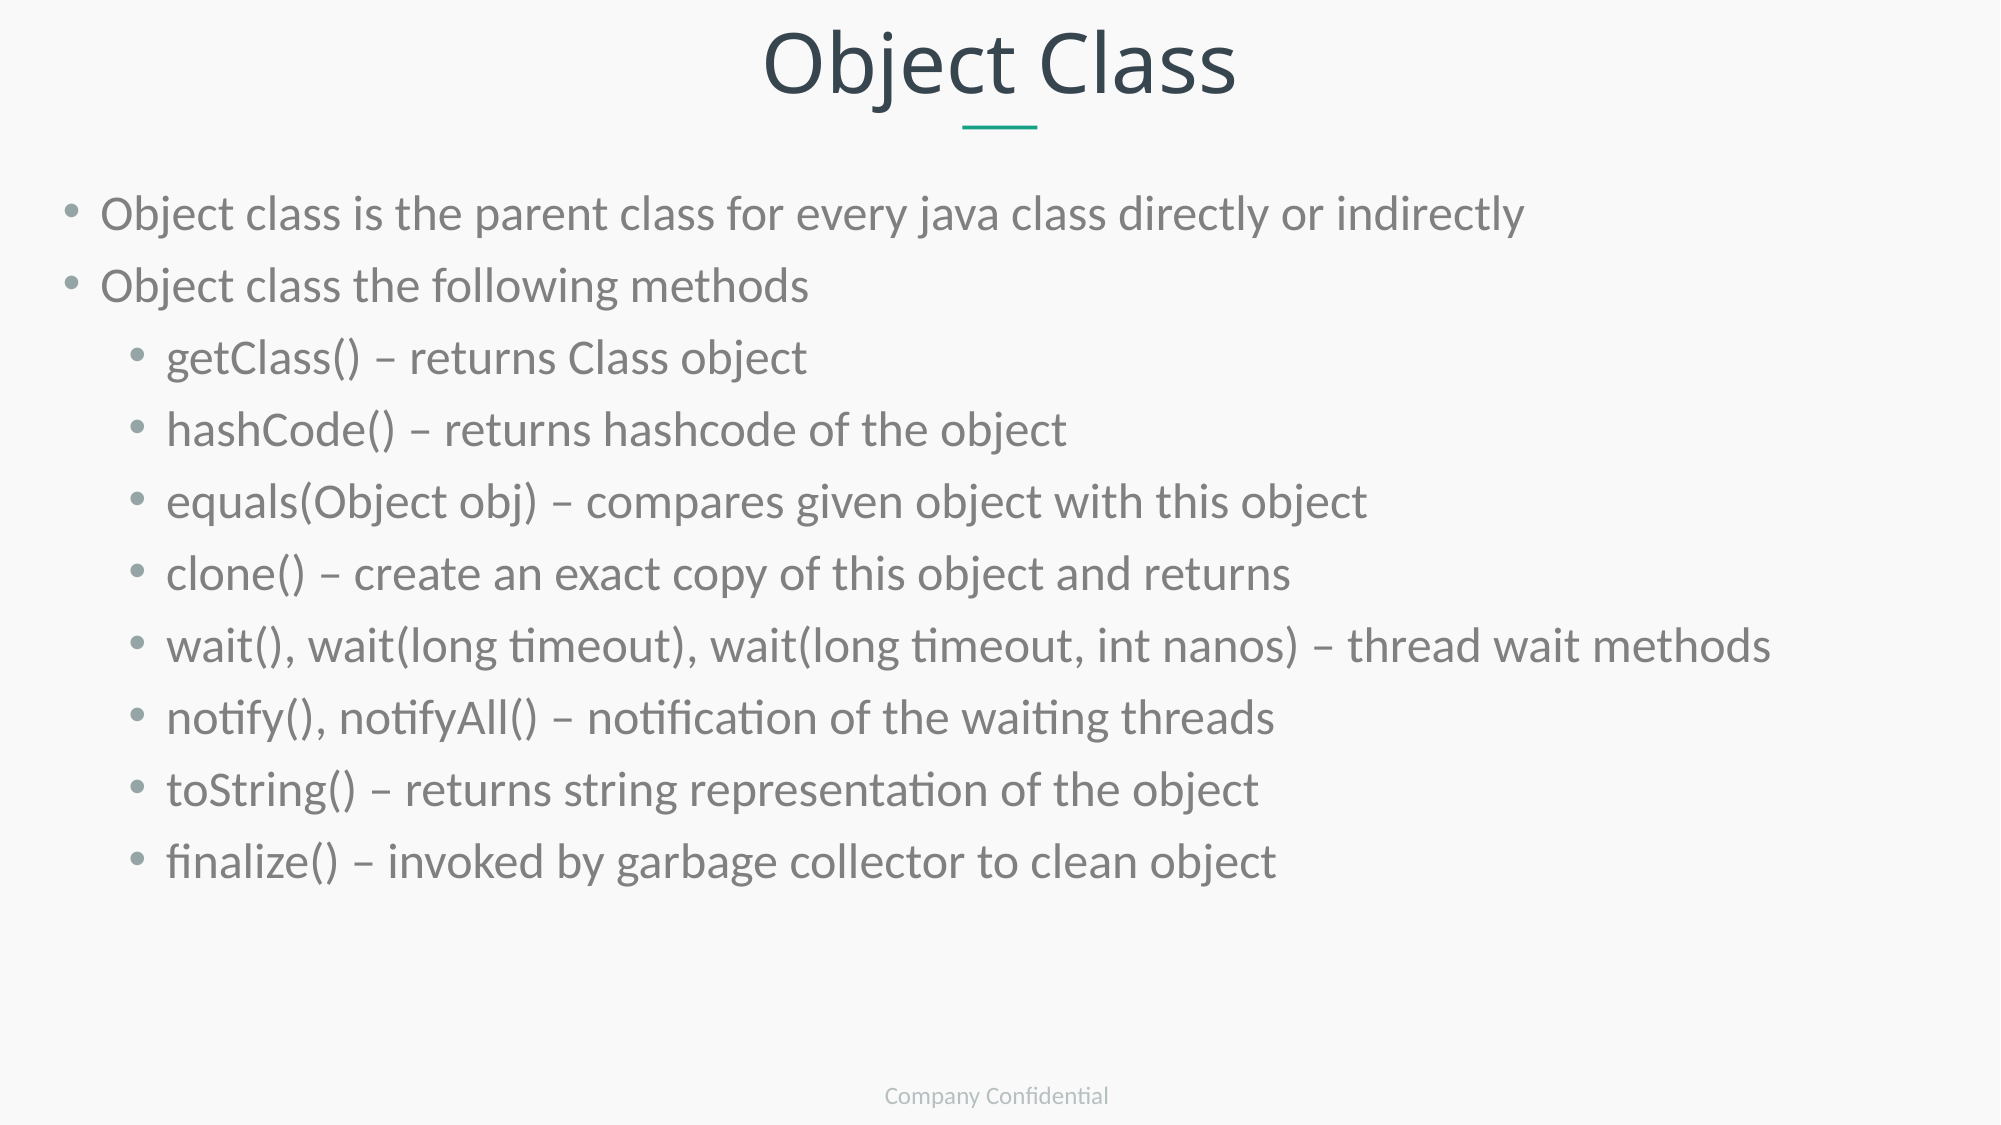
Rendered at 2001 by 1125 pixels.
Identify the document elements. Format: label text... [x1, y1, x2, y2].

footer Company Confidential [762, 1080, 1238, 1125]
text_box Object class is the parent class for every java class directly or indirectly Object class the following methods getClass() – returns Class object hashCode() – returns hashcode of the object equals(Object obj) – compares given object with this object clone() – create an exact copy of this object and returns wait(), wait(long timeout), wait(long timeout, int nanos) – thread wait methods notify(), notifyAll() – notification of the waiting threads toString() – returns string representation of the object finalize() – invoked by garbage collector to clean object [47, 160, 1967, 1080]
text_box Object Class [517, 2, 1483, 118]
text_box [960, 123, 1039, 131]
text_box [22, 135, 1942, 1055]
